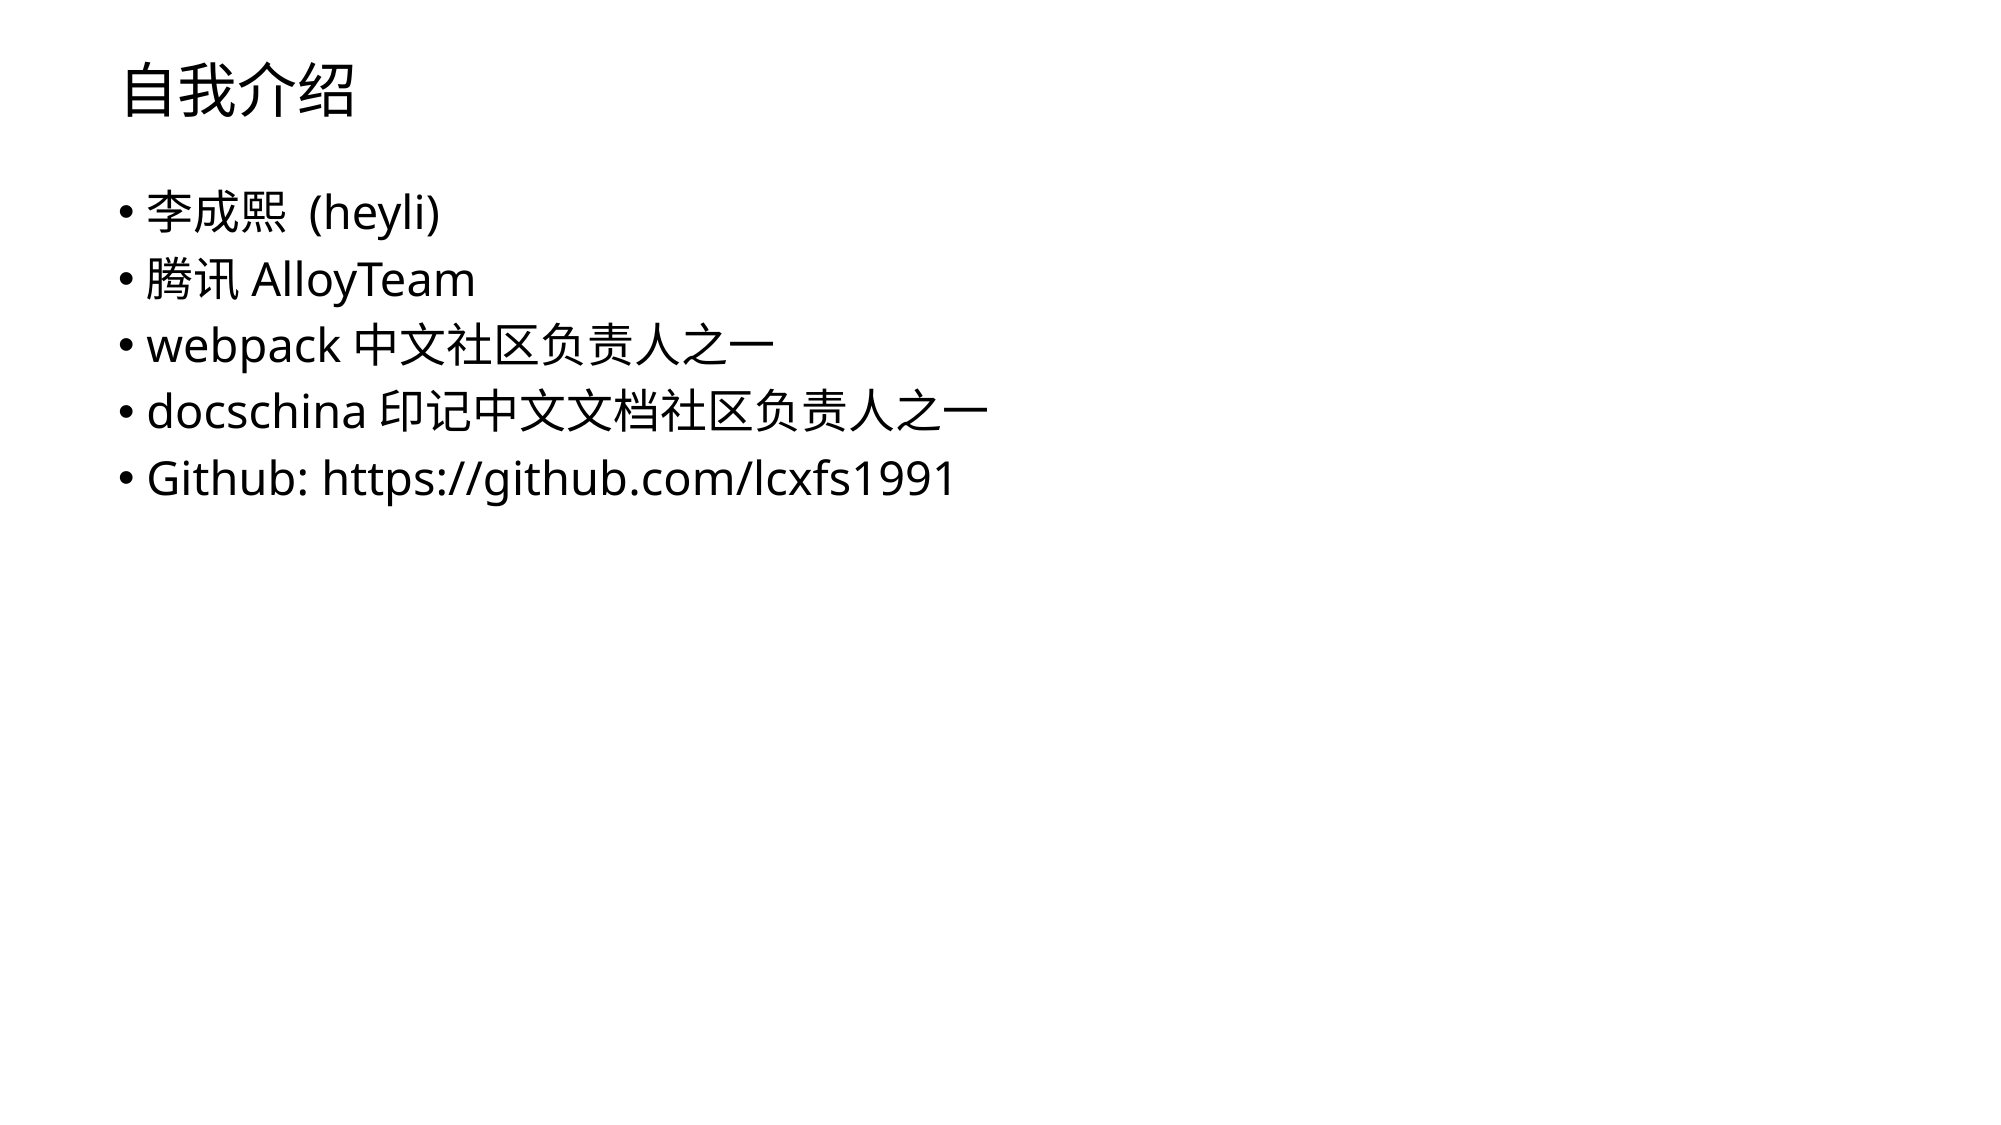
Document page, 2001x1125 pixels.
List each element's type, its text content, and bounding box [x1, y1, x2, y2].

list 李成熙 (heyli) 腾讯AlloyTeam webpack中文社区负责人之一 docschina印记中文文档社区负责人之一 Github: https://github.com/lcxfs1991 [103, 181, 1397, 760]
title 自我介绍 [103, 44, 1397, 133]
